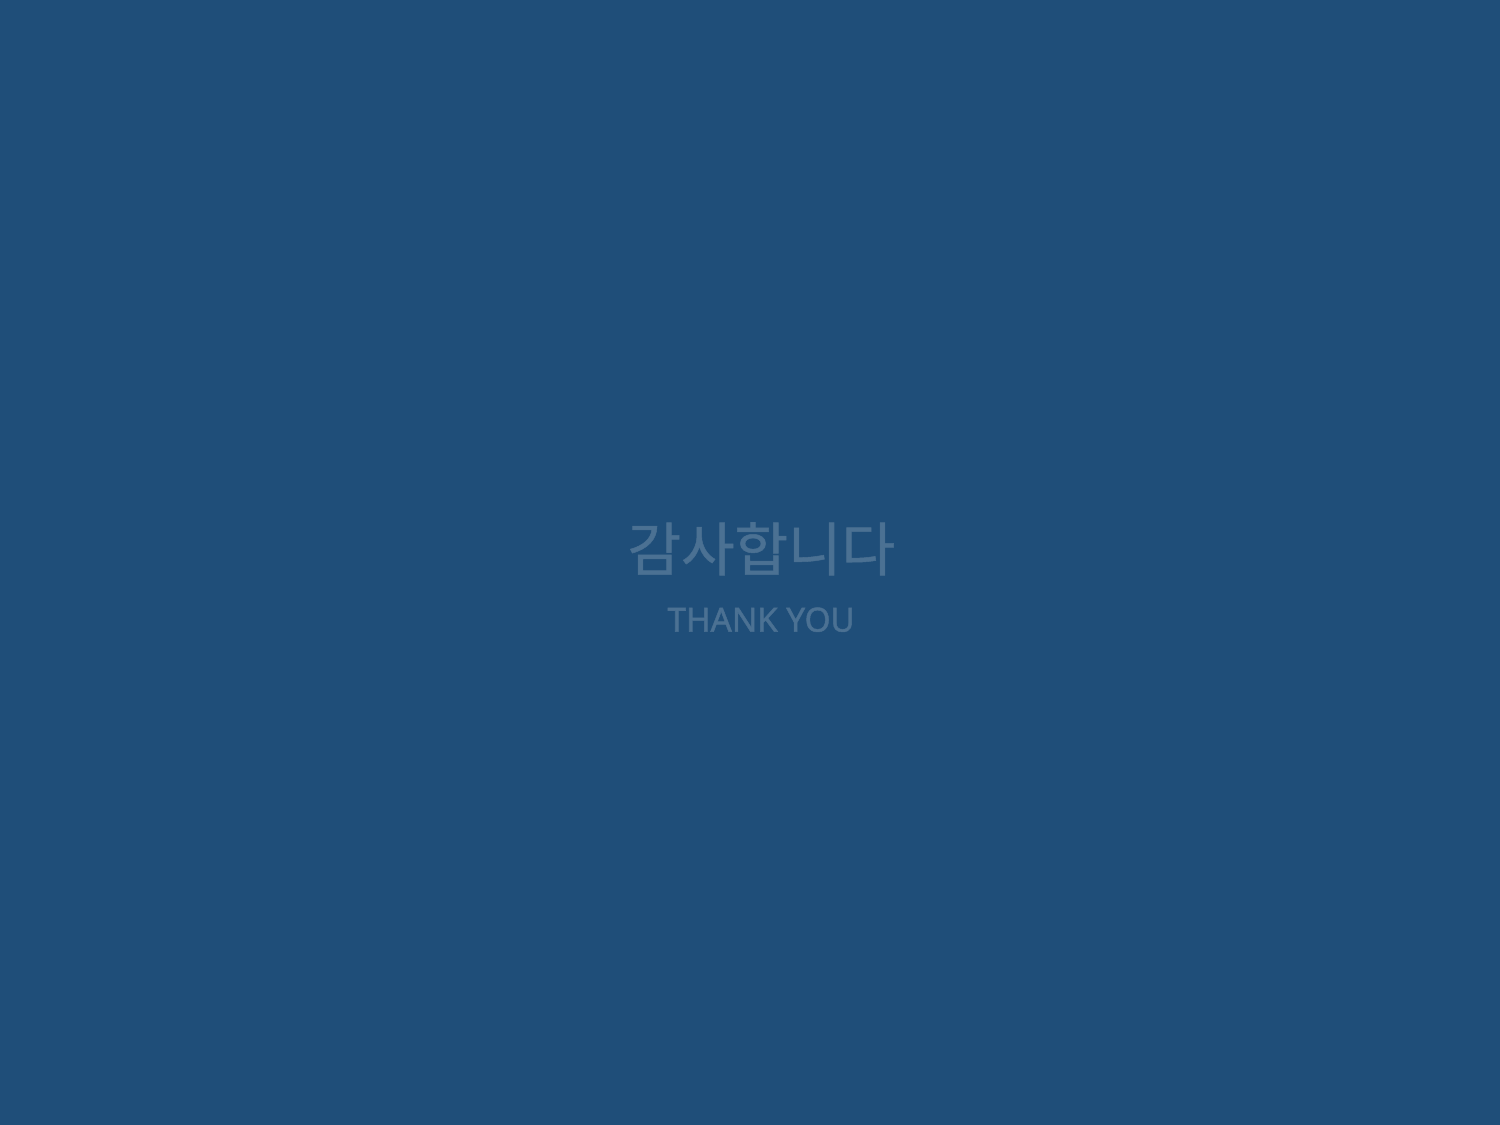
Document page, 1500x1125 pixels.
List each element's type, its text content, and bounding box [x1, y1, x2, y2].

text_box 감사합니다 [612, 505, 910, 590]
text_box THANK YOU [652, 590, 870, 646]
